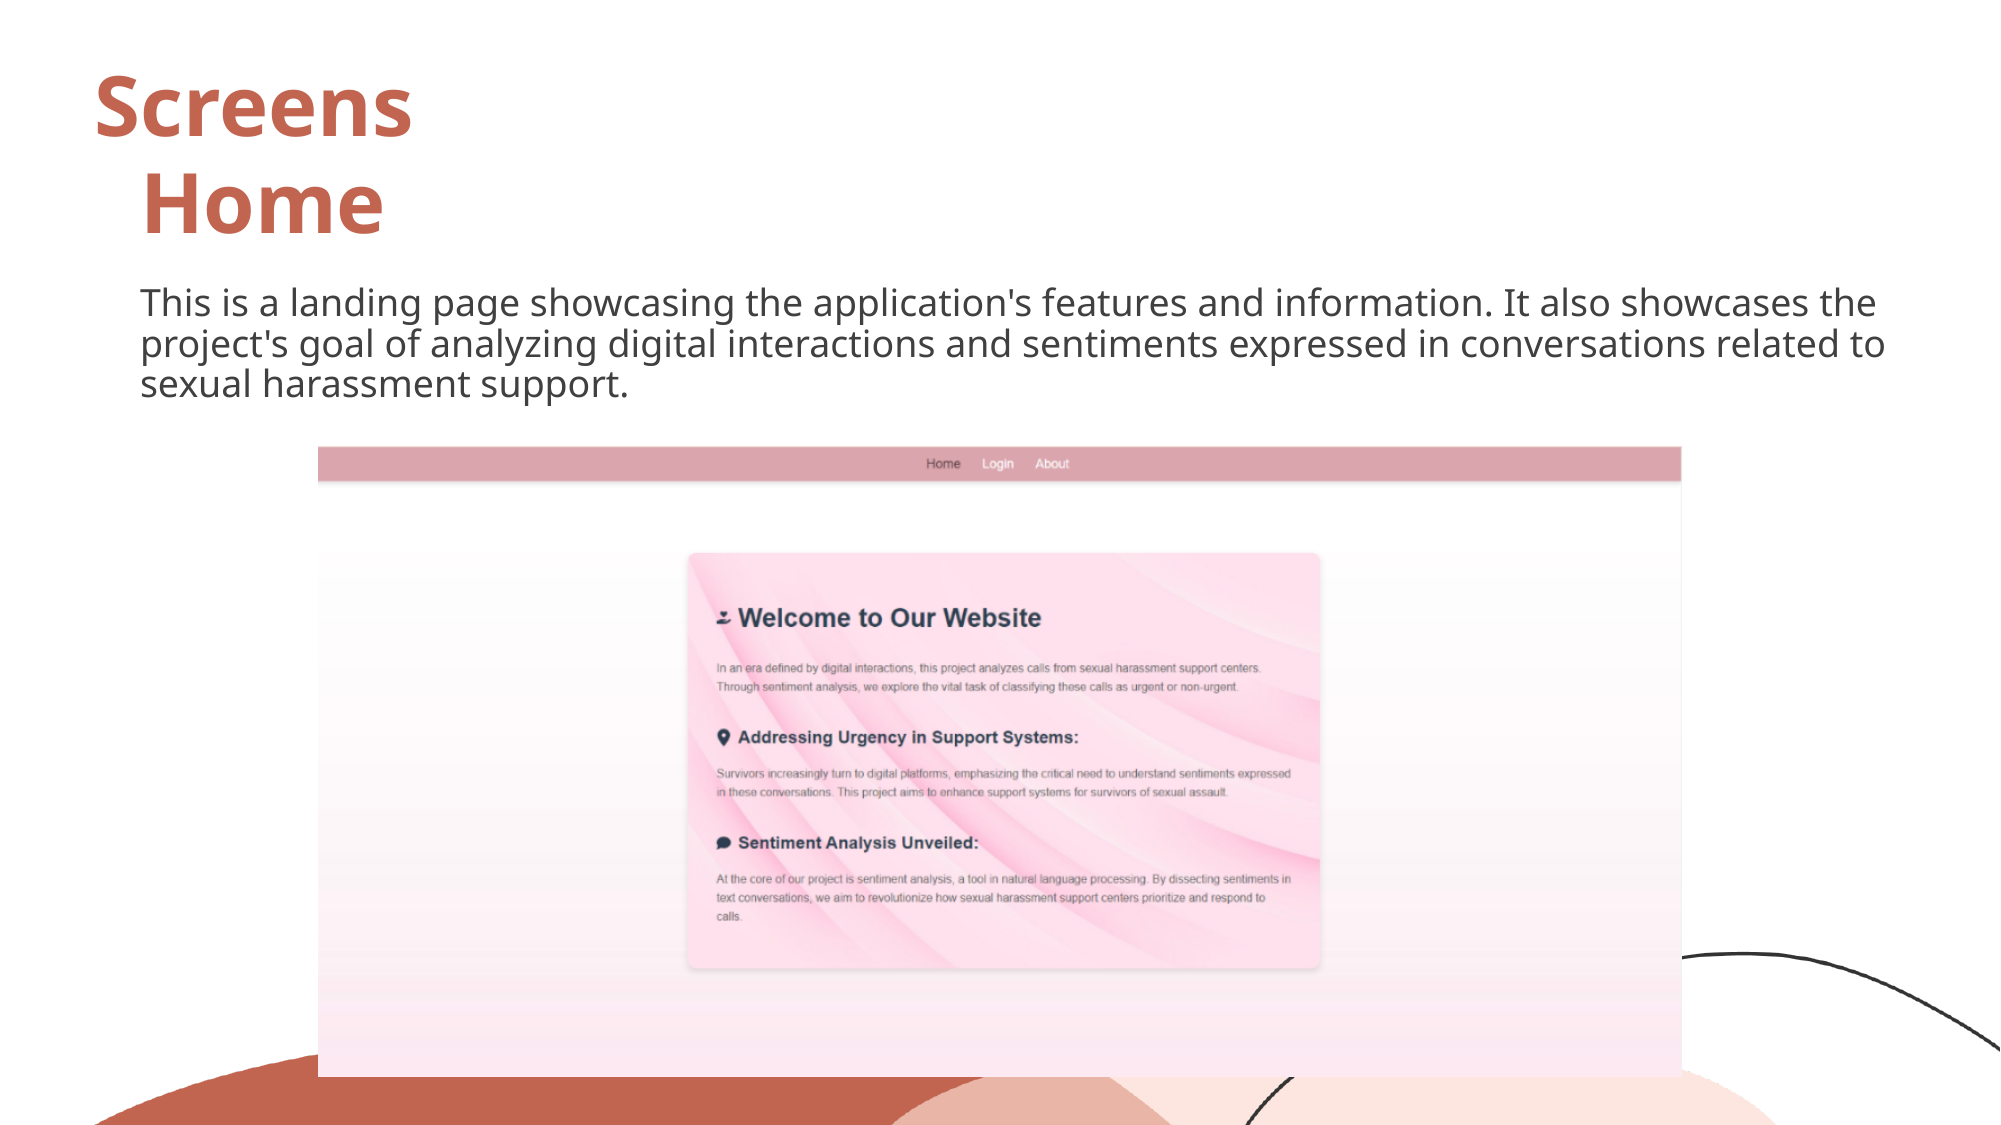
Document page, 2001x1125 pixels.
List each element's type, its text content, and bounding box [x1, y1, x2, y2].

list This is a landing page showcasing the application's features and information. It also showcases the project's goal of analyzing digital interactions and sentiments expressed in conversations related to sexual harassment support. [125, 350, 1921, 971]
title Home [125, 154, 1921, 350]
picture [7, 446, 2000, 1125]
text_box Screens [79, 56, 1875, 252]
